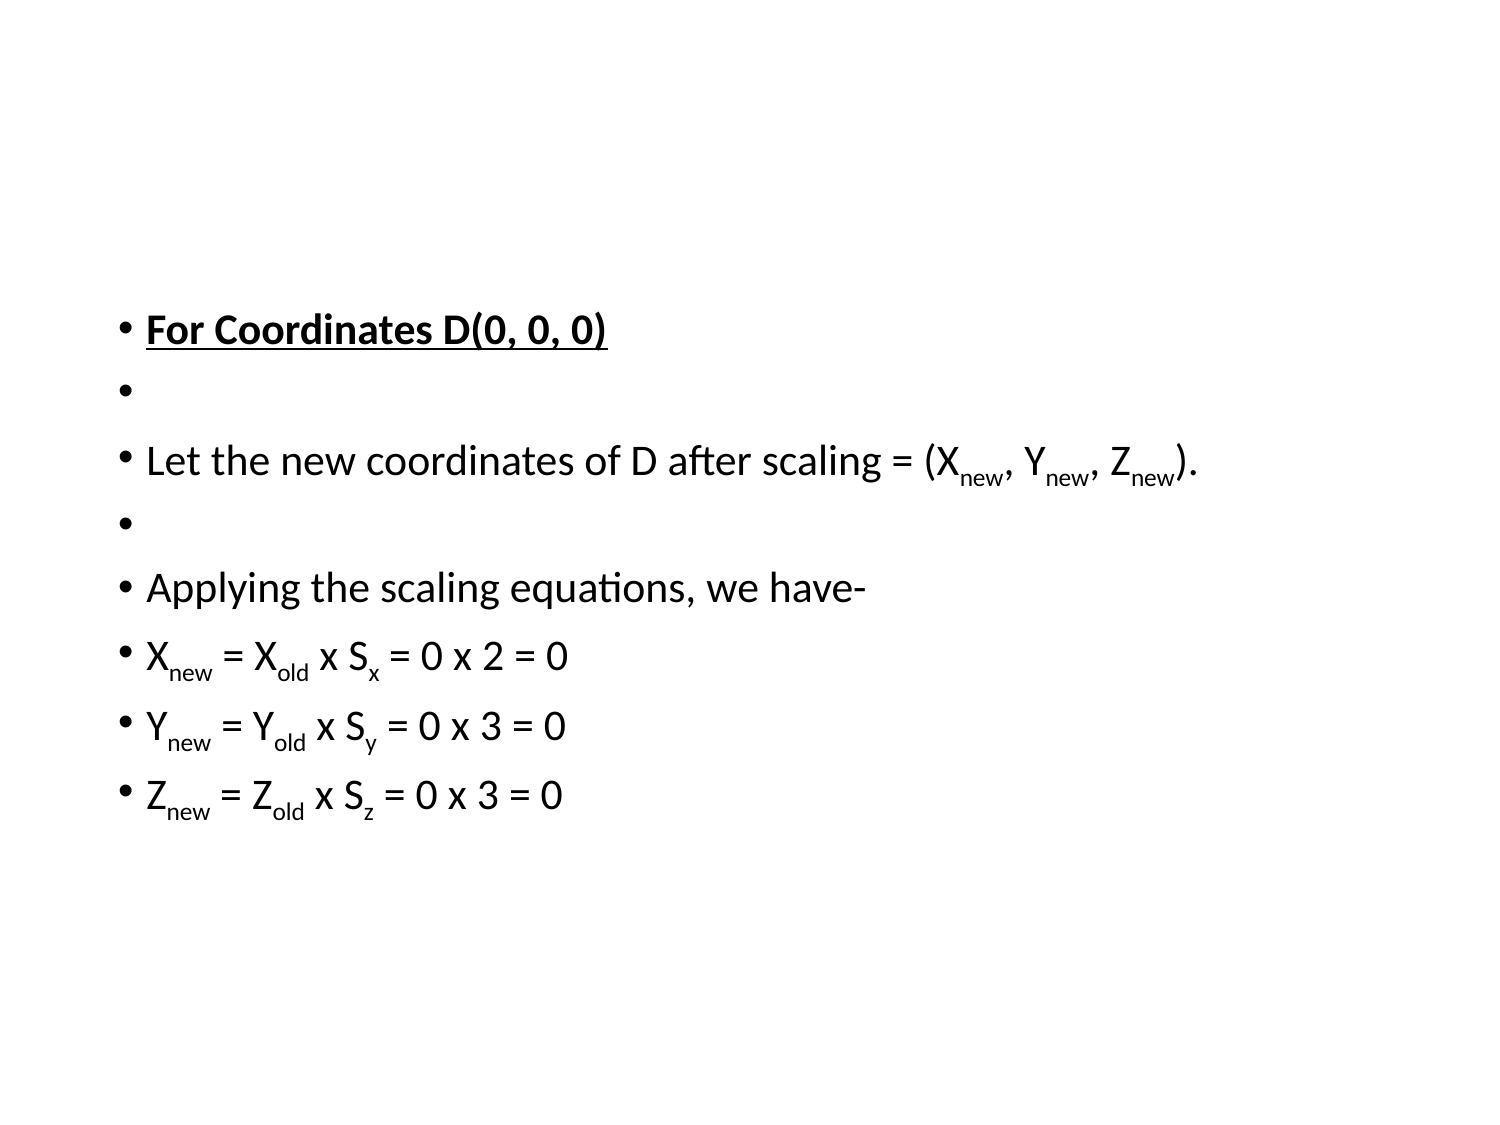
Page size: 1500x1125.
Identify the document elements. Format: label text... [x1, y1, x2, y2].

list For Coordinates D(0, 0, 0) Let the new coordinates of D after scaling = (Xnew, Ynew, Znew). Applying the scaling equations, we have- Xnew = Xold x Sx = 0 x 2 = 0 Ynew = Yold x Sy = 0 x 3 = 0 Znew = Zold x Sz = 0 x 3 = 0 [103, 299, 1397, 1014]
